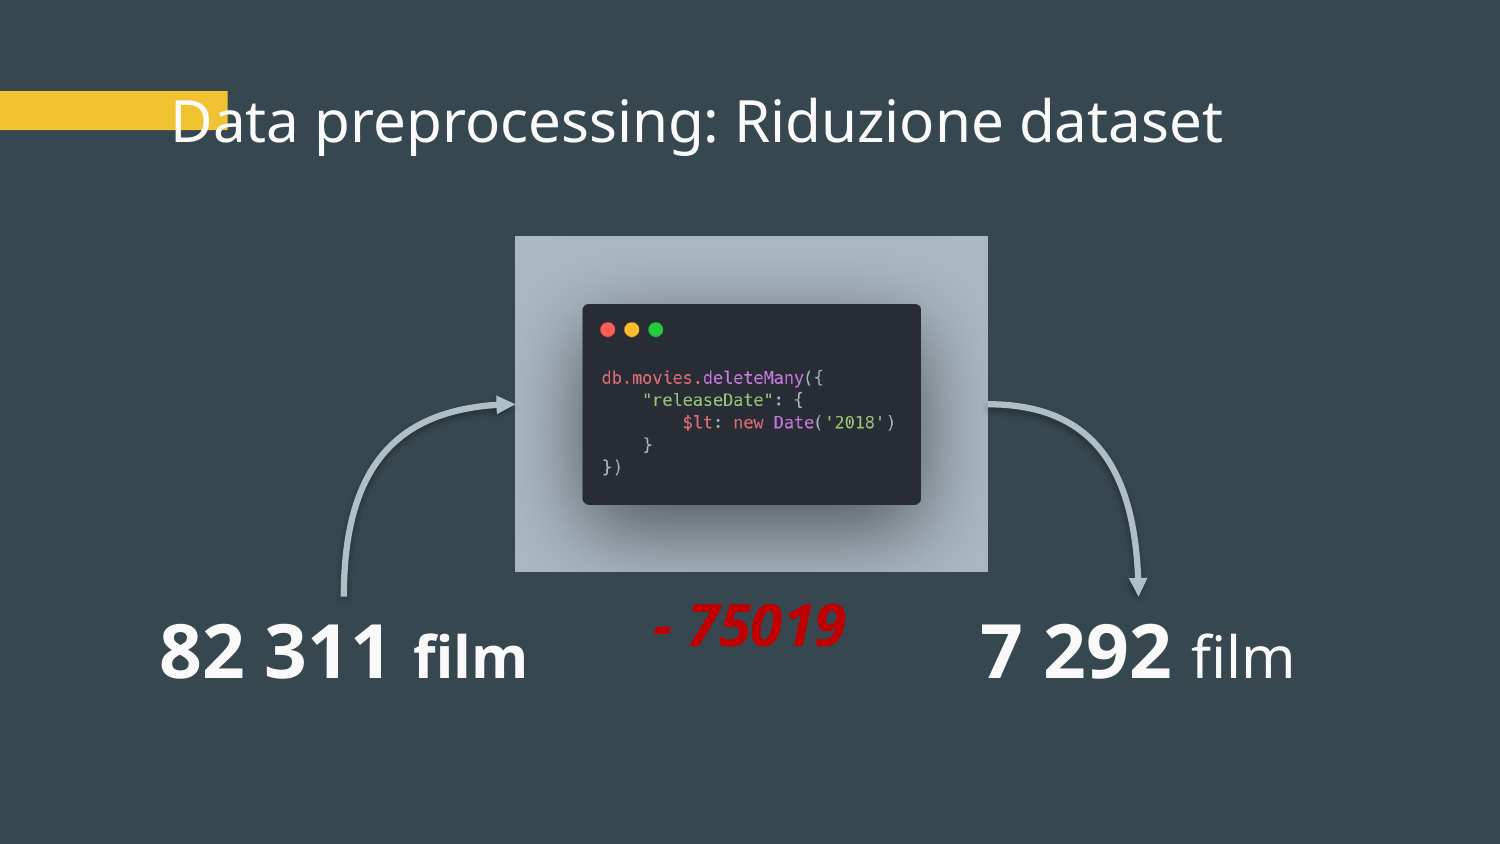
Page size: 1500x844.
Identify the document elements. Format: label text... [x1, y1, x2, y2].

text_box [333, 414, 527, 587]
title Data preprocessing: Riduzione dataset [155, 59, 1348, 142]
text_box - 75019 [638, 580, 862, 666]
text_box 82 311 film [144, 596, 544, 702]
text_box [987, 404, 1139, 597]
text_box 7 292 film [966, 596, 1312, 702]
picture [515, 236, 988, 572]
